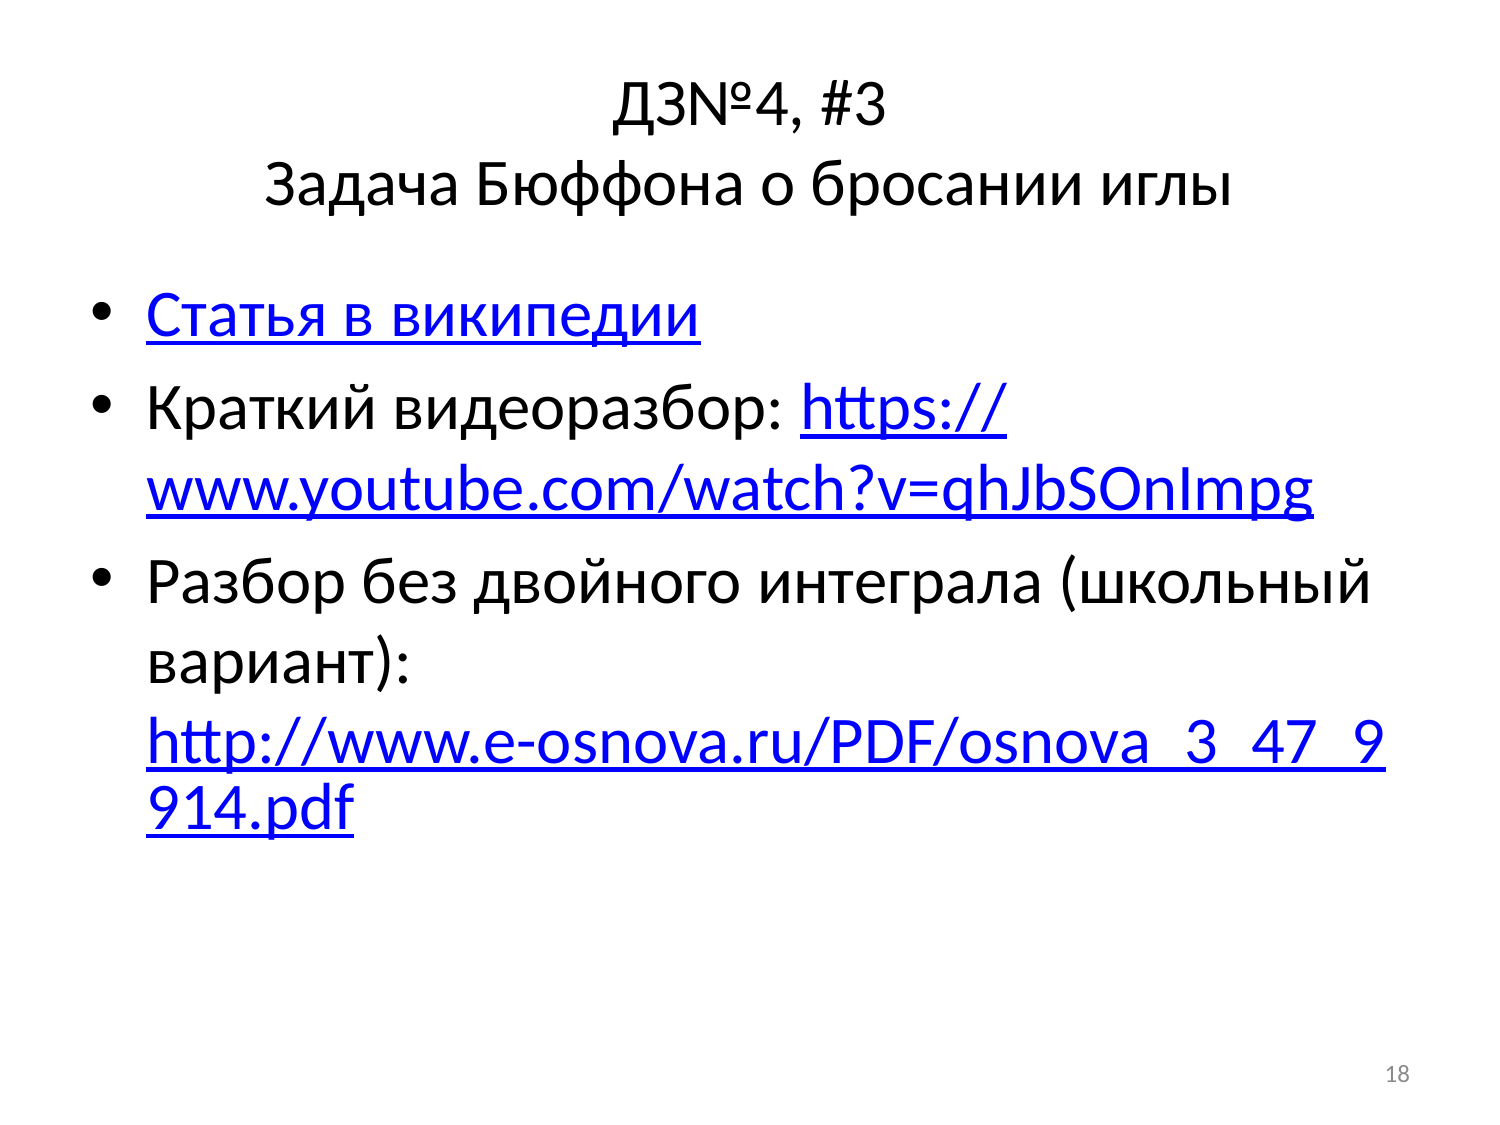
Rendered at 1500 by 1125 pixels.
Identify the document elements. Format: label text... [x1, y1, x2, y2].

list Статья в википедии Краткий видеоразбор: https://www.youtube.com/watch?v=qhJbSOnImpg Разбор без двойного интеграла (школьный вариант): http://www.e-osnova.ru/PDF/osnova_3_47_9914.pdf [75, 262, 1425, 1005]
slide_number 18 [1074, 1042, 1425, 1103]
title ДЗ№4, #3 Задача Бюффона о бросании иглы [75, 45, 1425, 233]
